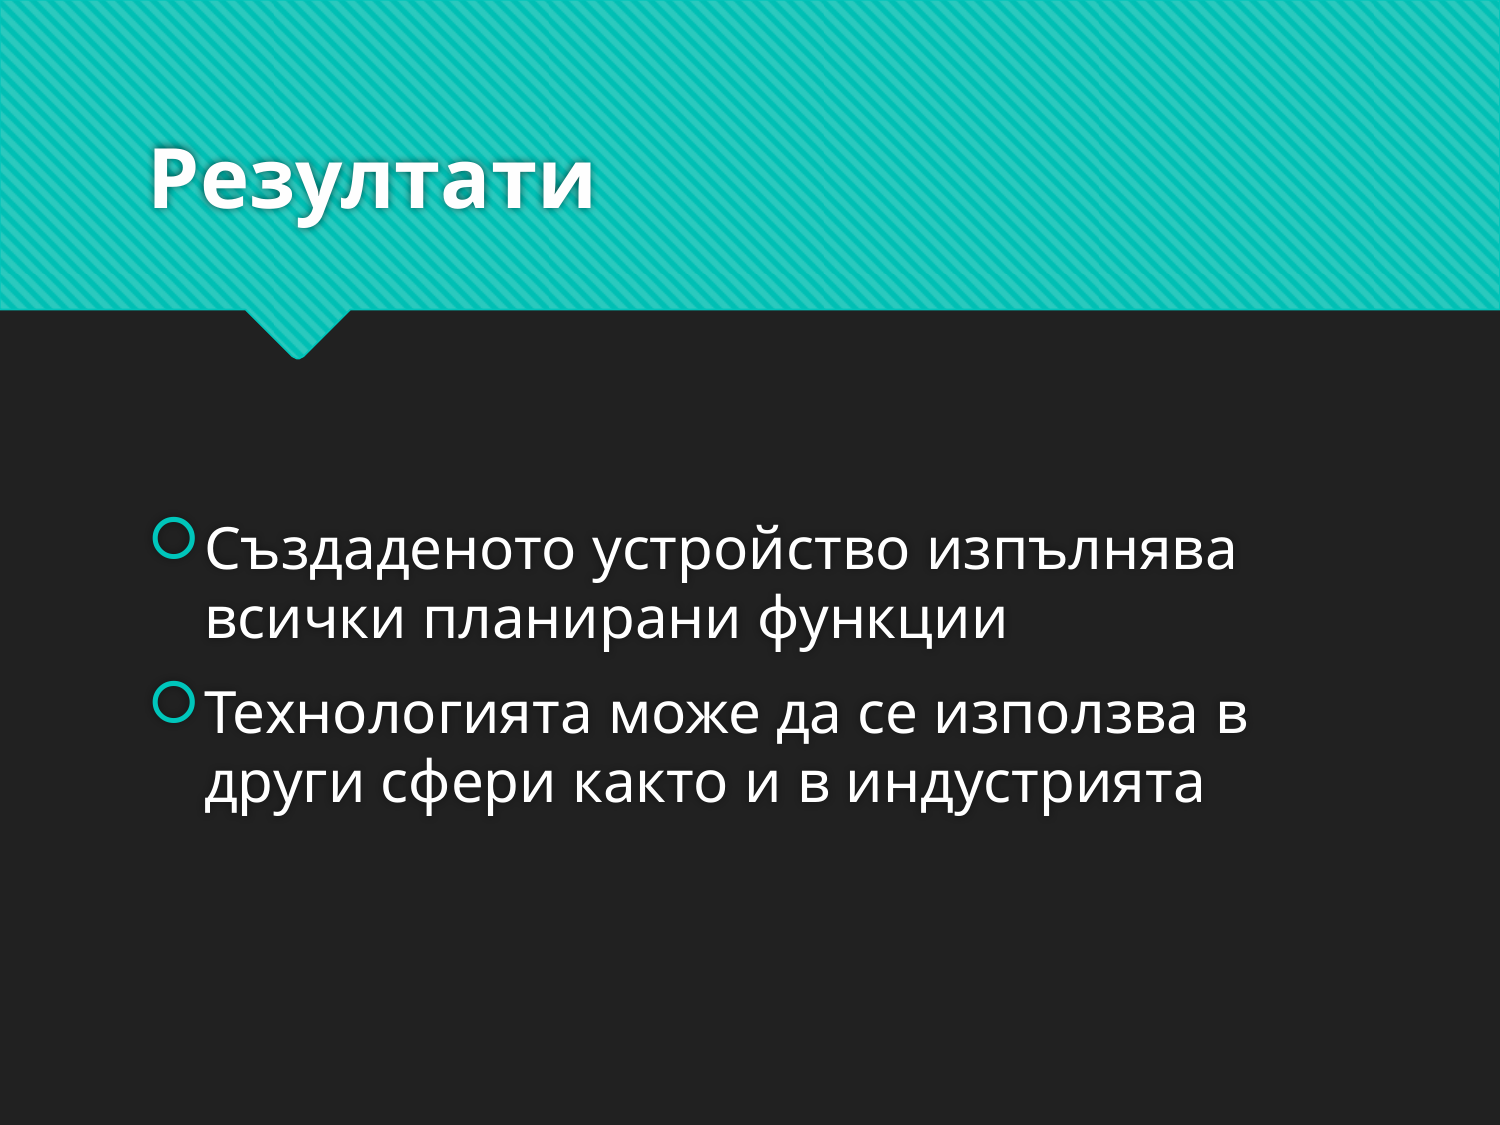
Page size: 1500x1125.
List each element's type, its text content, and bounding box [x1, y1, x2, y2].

title Резултати [132, 73, 1368, 233]
list Създаденото устройство изпълнява всички планирани функции Технологията може да се използва в други сфери както и в индустрията [132, 364, 1368, 962]
